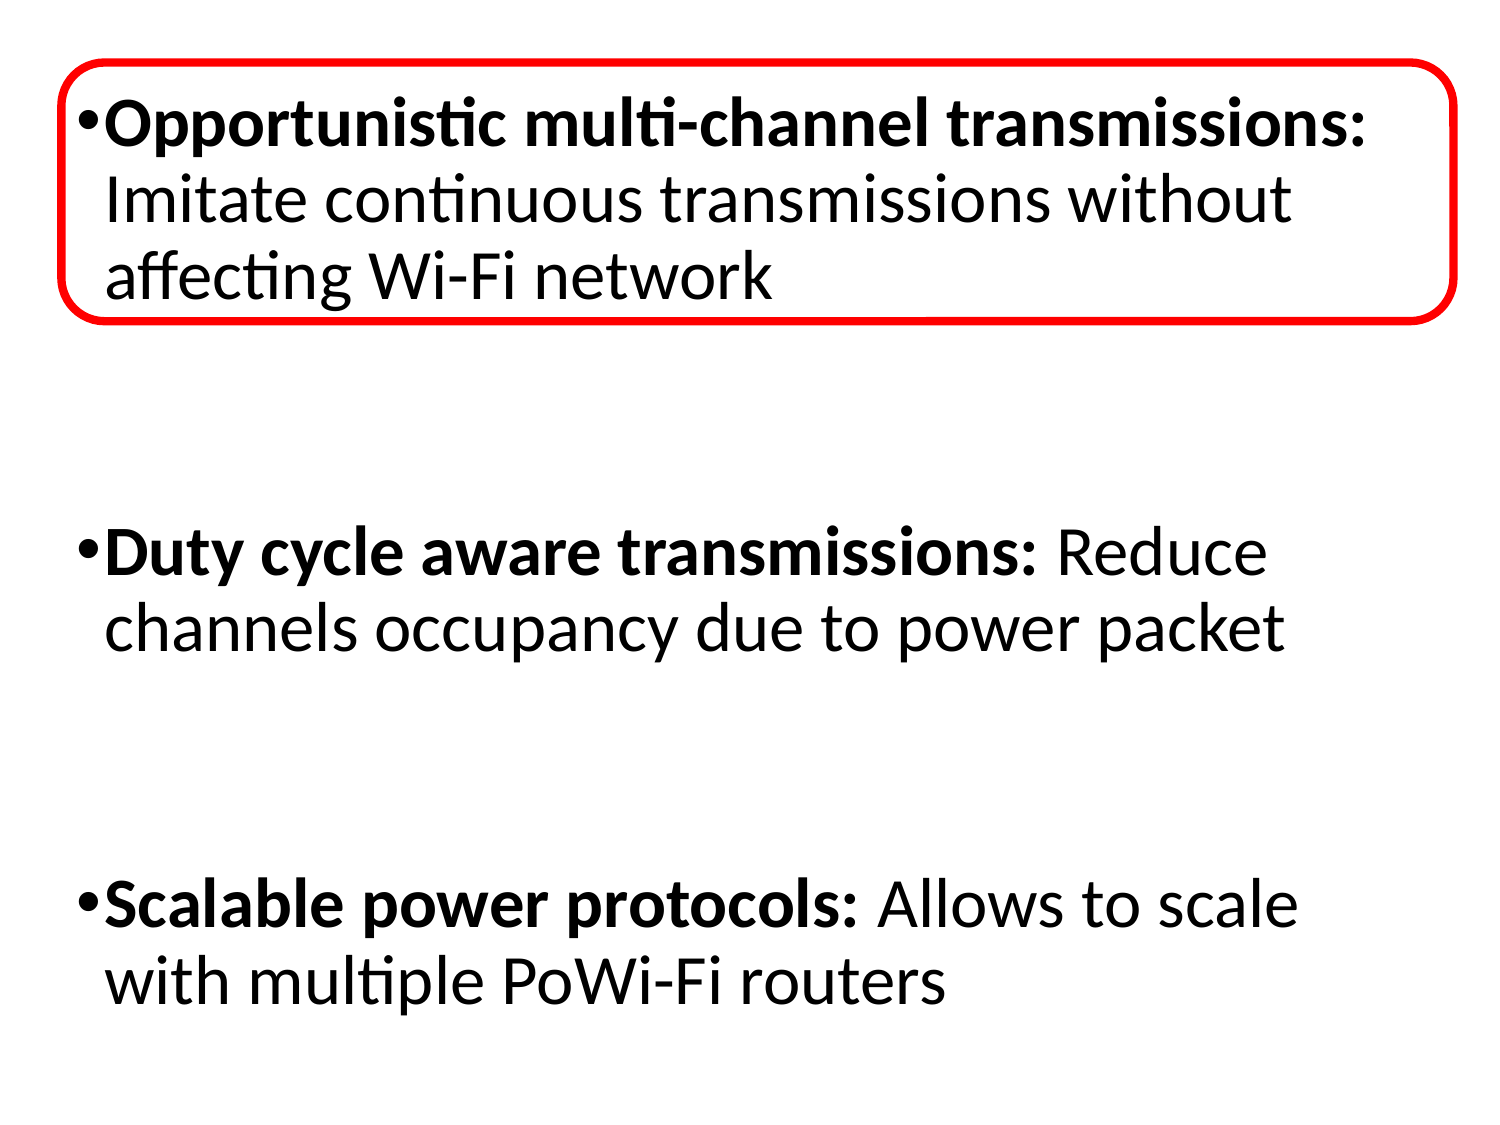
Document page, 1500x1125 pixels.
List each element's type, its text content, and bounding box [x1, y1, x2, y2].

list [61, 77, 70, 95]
list Opportunistic multi-channel transmissions: Imitate continuous transmissions without affecting Wi-Fi network Duty cycle aware transmissions: Reduce channels occupancy due to power packet Scalable power protocols: Allows to scale with multiple PoWi-Fi routers [61, 287, 1454, 1048]
text_box [60, 61, 1454, 322]
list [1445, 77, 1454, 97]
